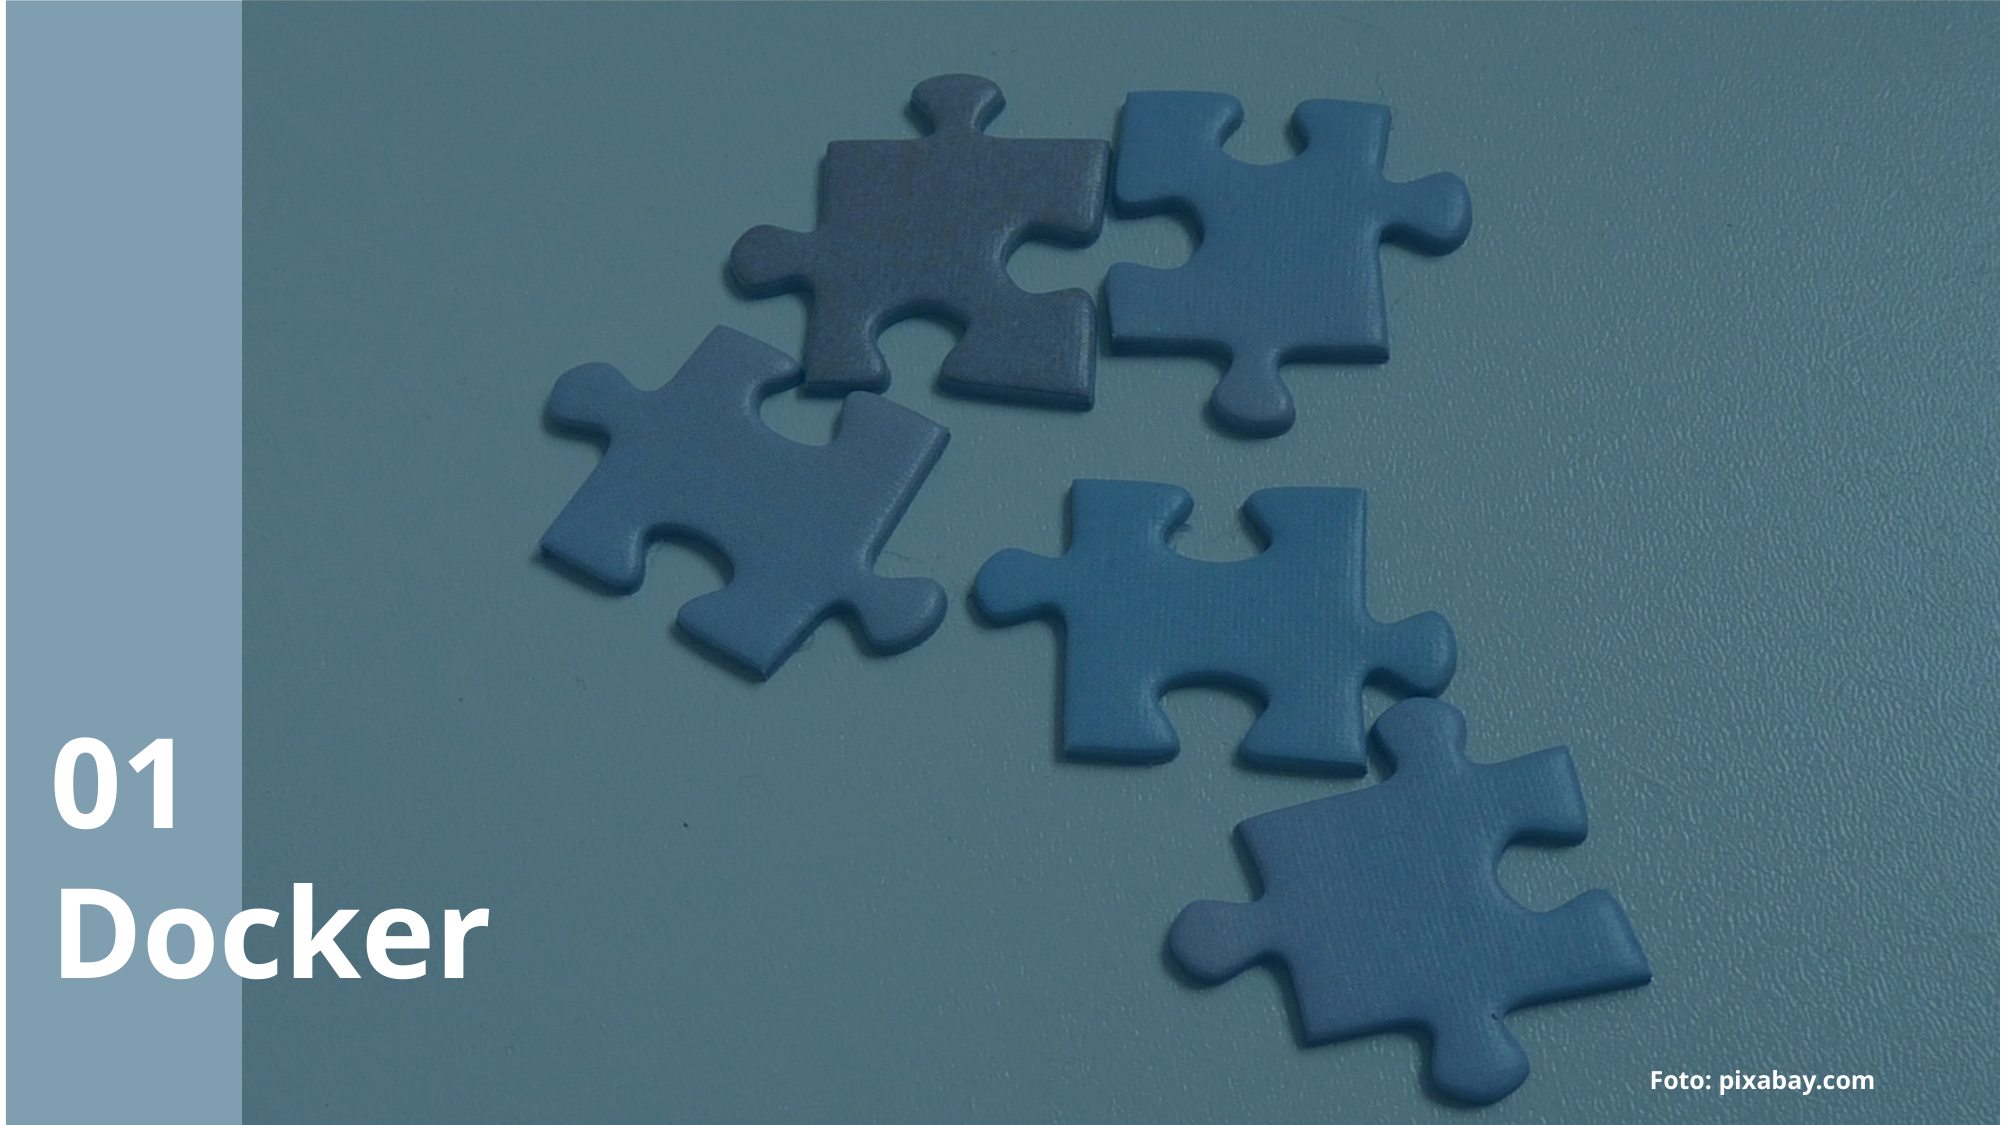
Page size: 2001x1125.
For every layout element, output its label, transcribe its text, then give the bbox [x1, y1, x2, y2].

text_box 01 Docker [35, 696, 242, 1011]
picture [242, 0, 2000, 1125]
text_box [5, 0, 242, 1125]
